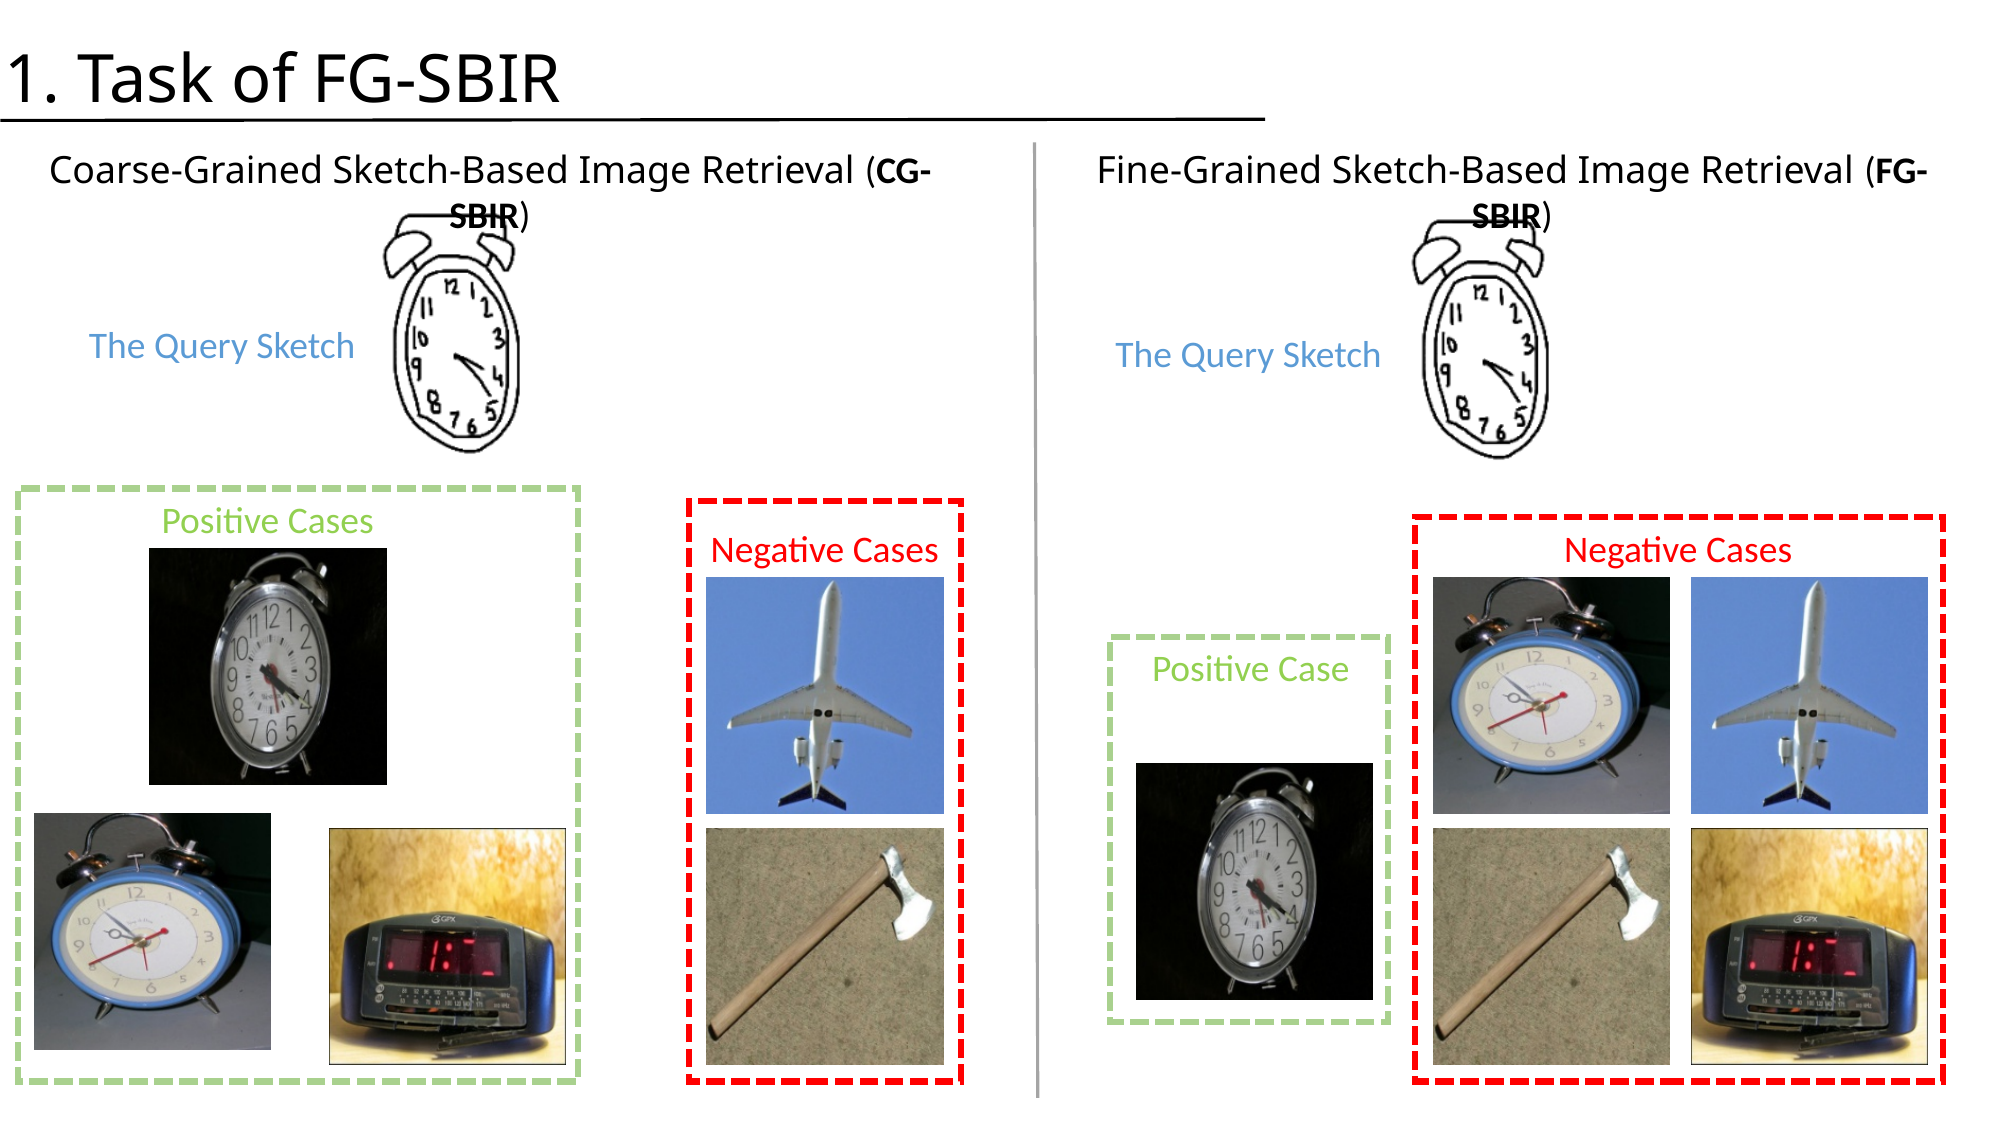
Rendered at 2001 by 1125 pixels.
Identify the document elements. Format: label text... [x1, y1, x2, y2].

picture [1344, 205, 1640, 501]
picture [1433, 828, 1670, 1065]
picture [706, 828, 944, 1065]
text_box [1109, 636, 1389, 1023]
picture [1691, 828, 1928, 1065]
picture [315, 199, 611, 495]
picture [1433, 577, 1670, 814]
picture [328, 828, 566, 1065]
text_box 1. Task of FG-SBIR [0, 28, 577, 119]
text_box The Query Sketch [74, 313, 315, 374]
picture [149, 548, 387, 785]
text_box The Query Sketch [1100, 322, 1344, 383]
picture [33, 813, 271, 1050]
picture [1136, 763, 1373, 1000]
text_box Coarse-Grained Sketch-Based Image Retrieval (CG-SBIR) [21, 139, 959, 244]
text_box [1414, 516, 1944, 1082]
picture [706, 577, 944, 814]
text_box Fine-Grained Sketch-Based Image Retrieval (FG-SBIR) [1057, 139, 1968, 244]
text_box [17, 487, 579, 1083]
picture [1691, 577, 1928, 814]
text_box [688, 500, 962, 1083]
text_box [1034, 142, 1038, 1098]
